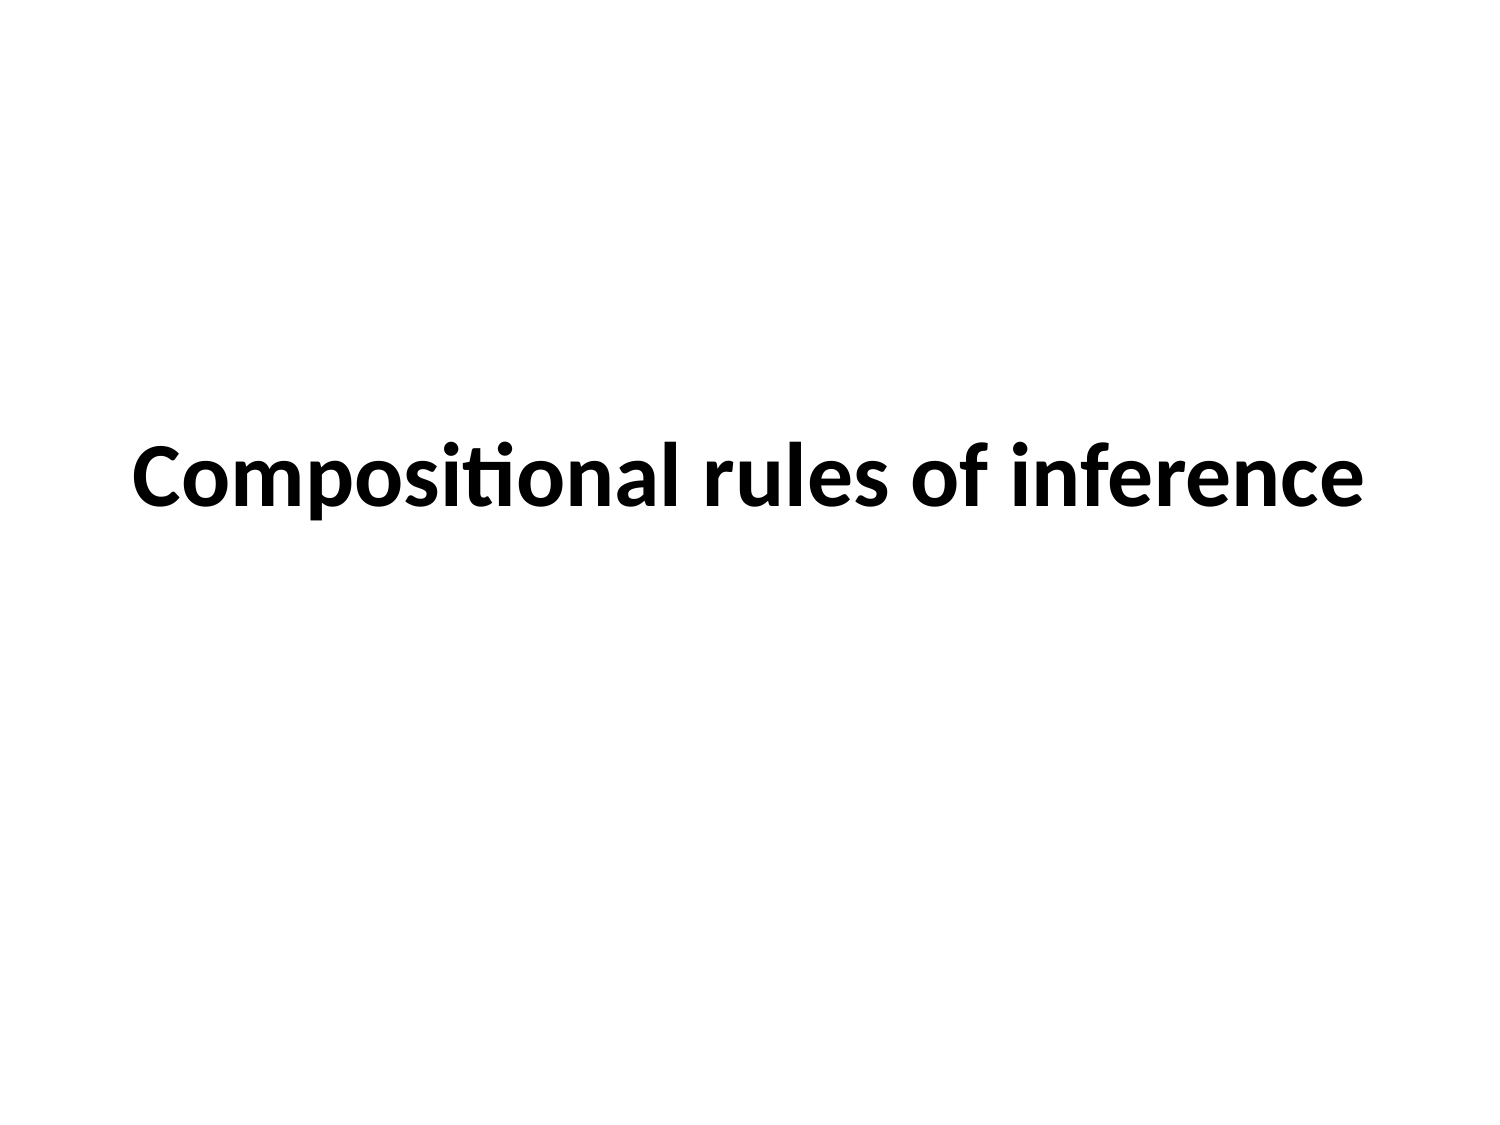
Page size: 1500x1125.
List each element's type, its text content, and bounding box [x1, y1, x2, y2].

title Compositional rules of inference [112, 349, 1388, 591]
